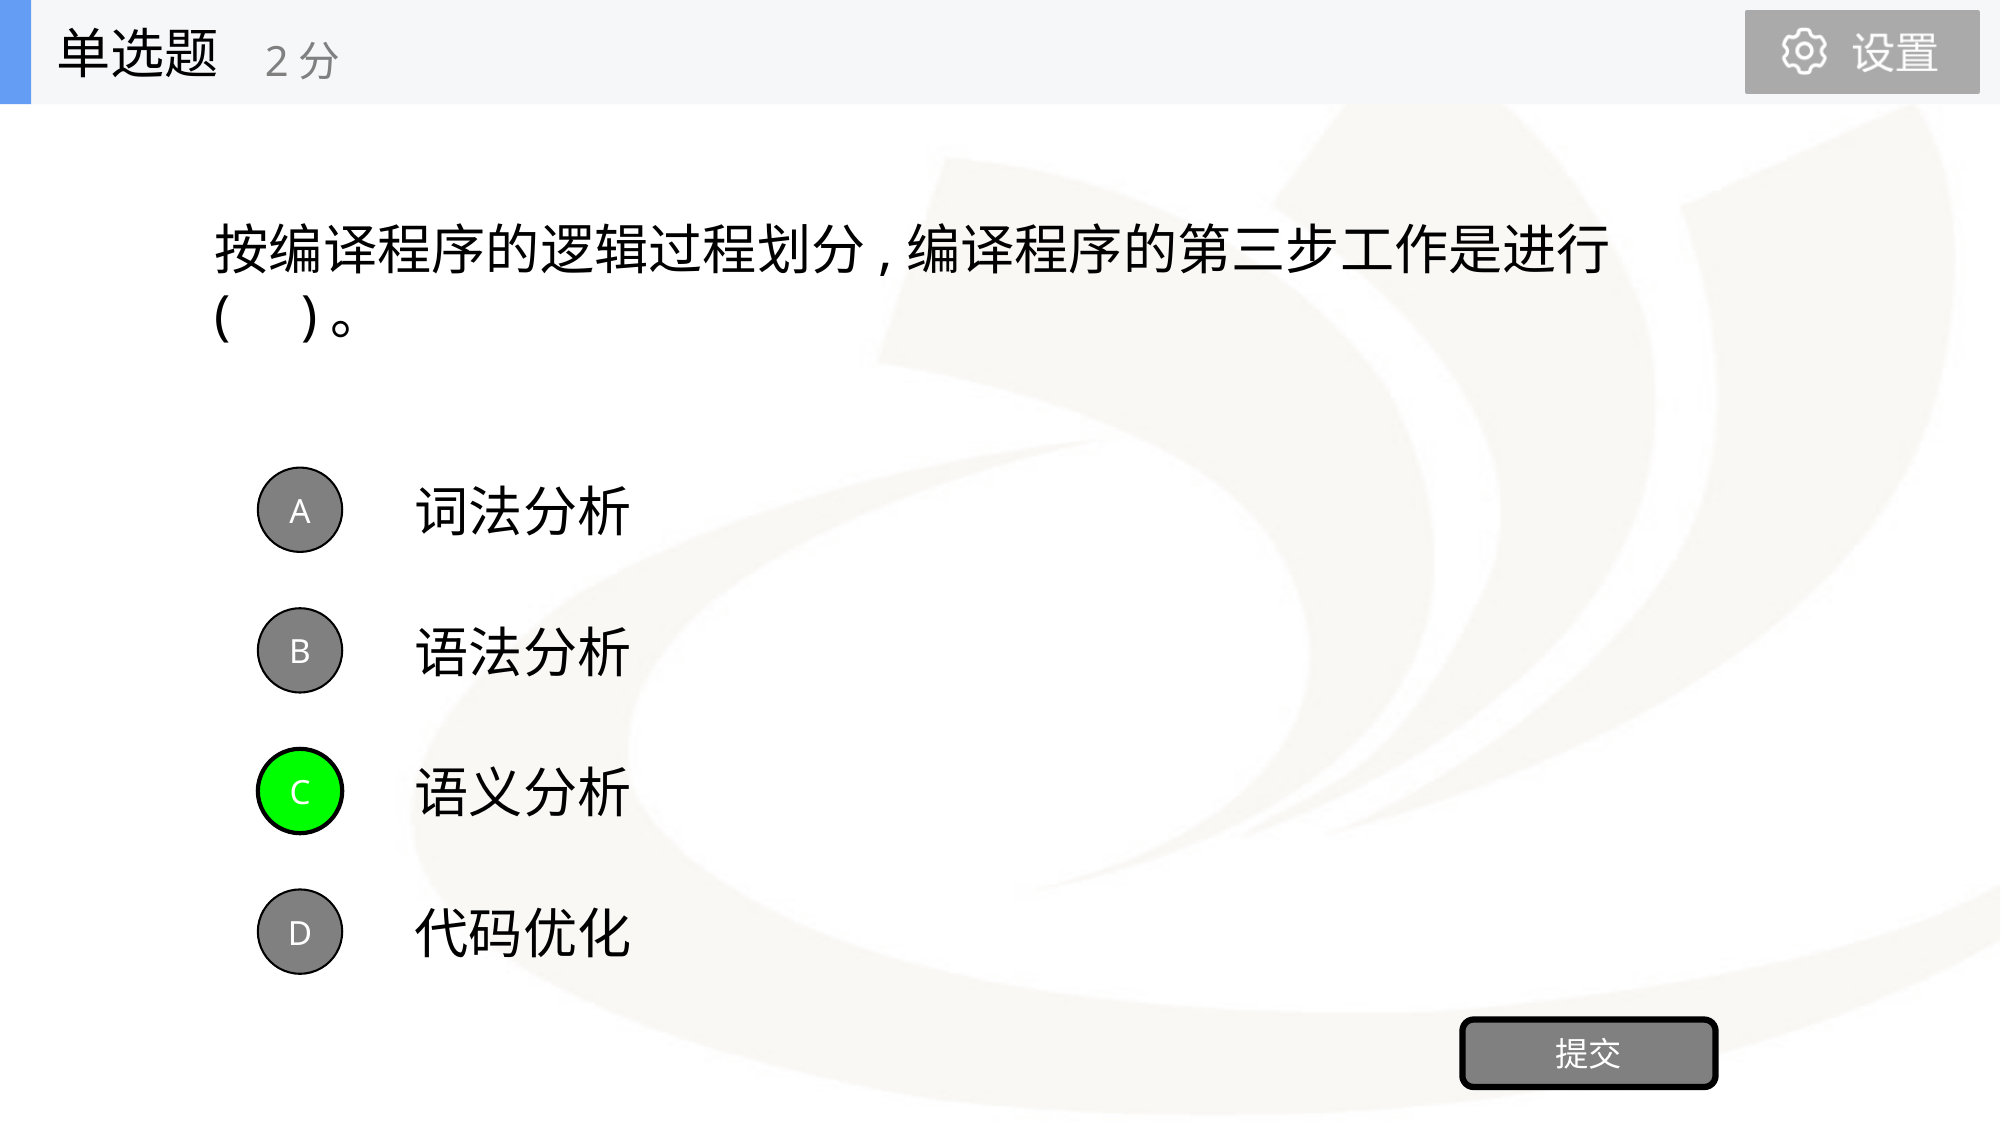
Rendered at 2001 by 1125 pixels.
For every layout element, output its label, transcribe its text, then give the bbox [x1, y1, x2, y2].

text_box 按编译程序的逻辑过程划分,编译程序的第三步工作是进行( )。 [200, 116, 1800, 456]
text_box D [257, 889, 343, 974]
text_box A [257, 467, 343, 552]
text_box 词法分析 [399, 456, 1800, 563]
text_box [0, 0, 2000, 105]
text_box 代码优化 [399, 878, 1800, 985]
text_box C [257, 748, 343, 834]
text_box B [257, 608, 343, 693]
text_box 语法分析 [399, 597, 1800, 703]
picture [1745, 10, 1980, 94]
text_box 语义分析 [399, 738, 1800, 844]
text_box 提交 [1462, 1019, 1716, 1088]
